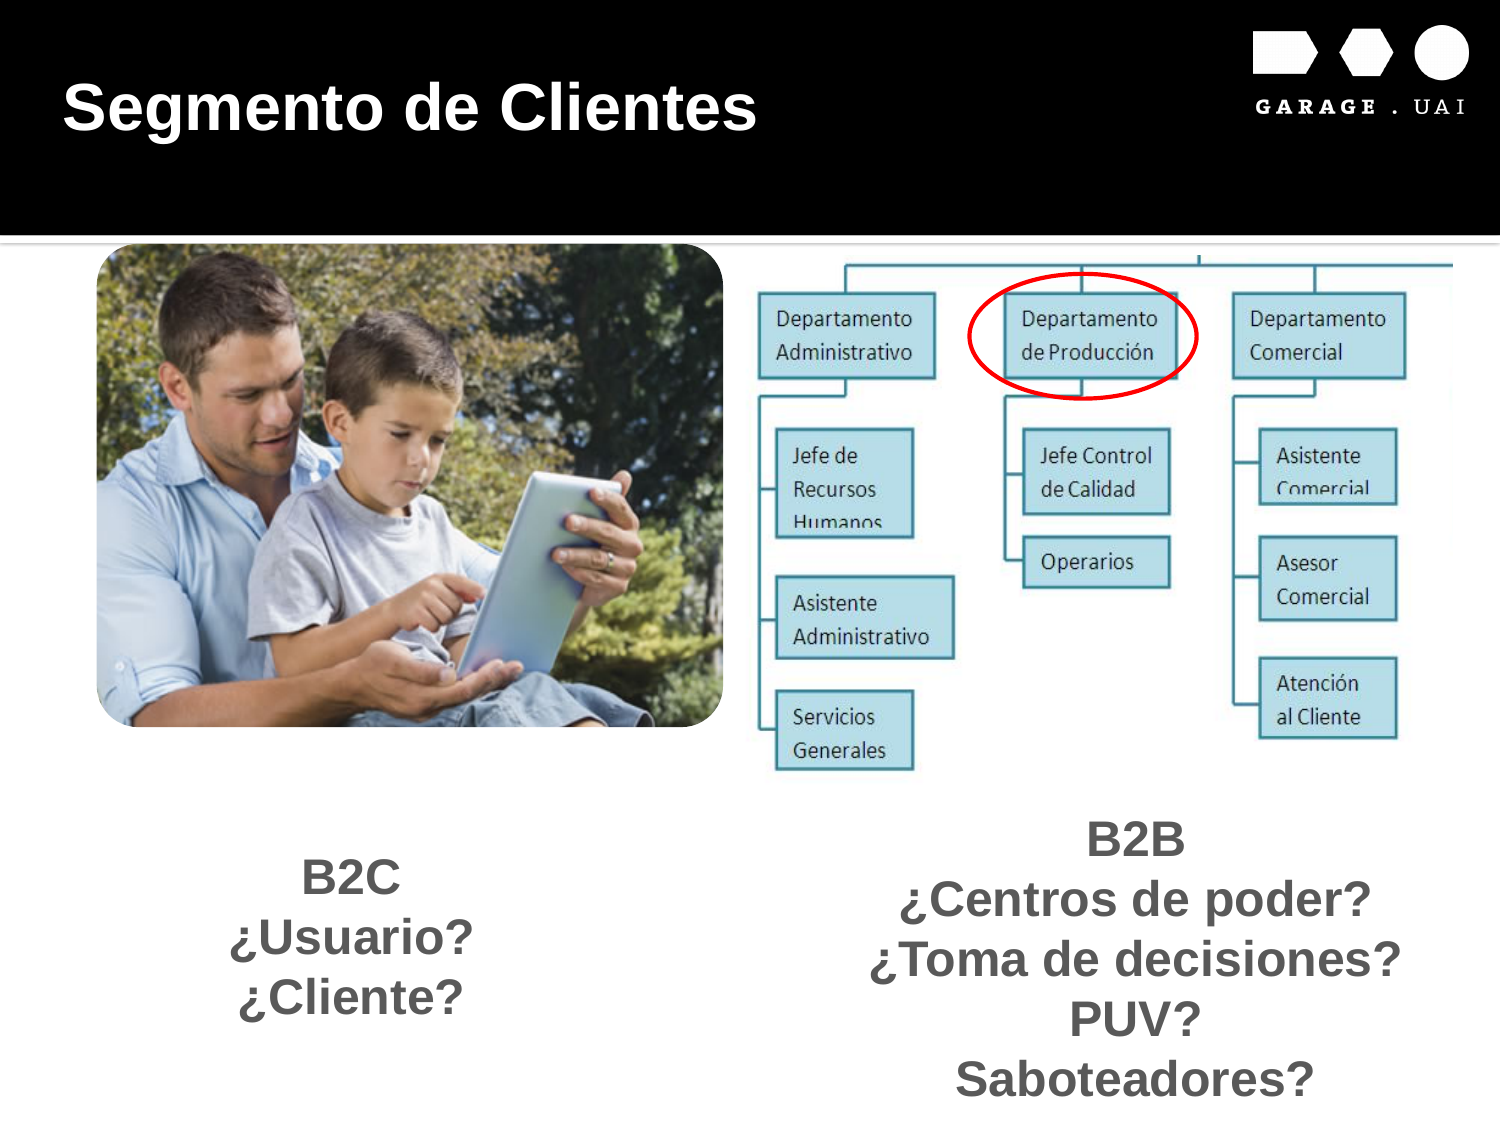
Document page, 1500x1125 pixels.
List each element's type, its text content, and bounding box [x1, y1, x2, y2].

picture [96, 243, 724, 728]
picture [1253, 25, 1469, 114]
text_box Segmento de Clientes [47, 56, 1091, 153]
text_box B2B ¿Centros de poder? ¿Toma de decisiones? PUV? Saboteadores? [839, 816, 1433, 1125]
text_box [727, 255, 1453, 806]
text_box B2C ¿Usuario? ¿Cliente? [96, 777, 607, 1035]
